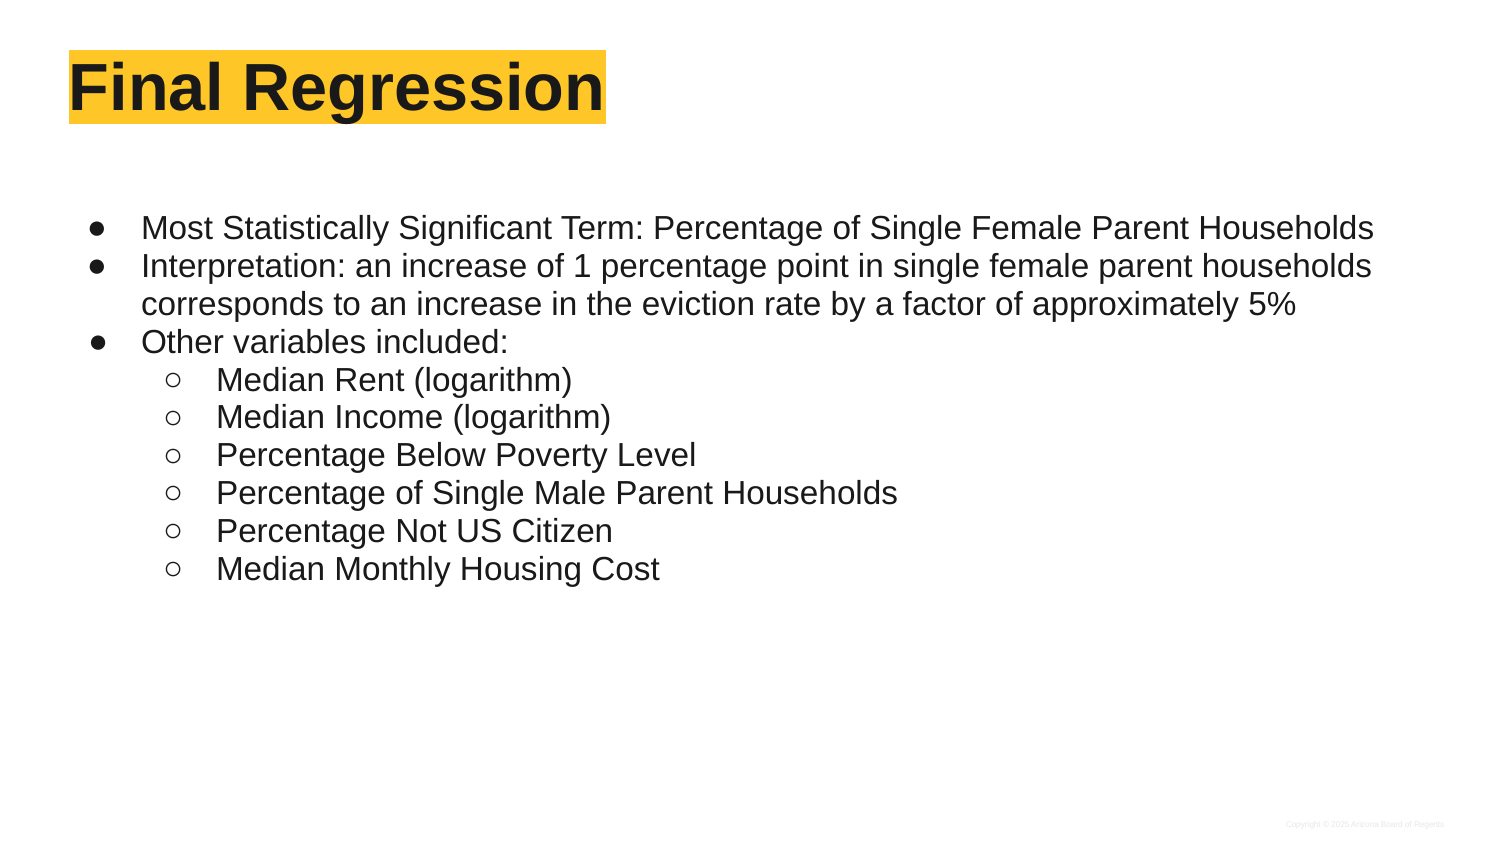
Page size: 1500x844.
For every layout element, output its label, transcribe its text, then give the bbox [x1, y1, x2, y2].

title Final Regression [68, 52, 758, 194]
list Most Statistically Significant Term: Percentage of Single Female Parent Households Interpretation: an increase of 1 percentage point in single female parent households corresponds to an increase in the eviction rate by a factor of approximately 5% Other variables included: Median Rent (logarithm) Median Income (logarithm) Percentage Below Poverty Level Percentage of Single Male Parent Households Percentage Not US Citizen Median Monthly Housing Cost [65, 209, 1445, 800]
